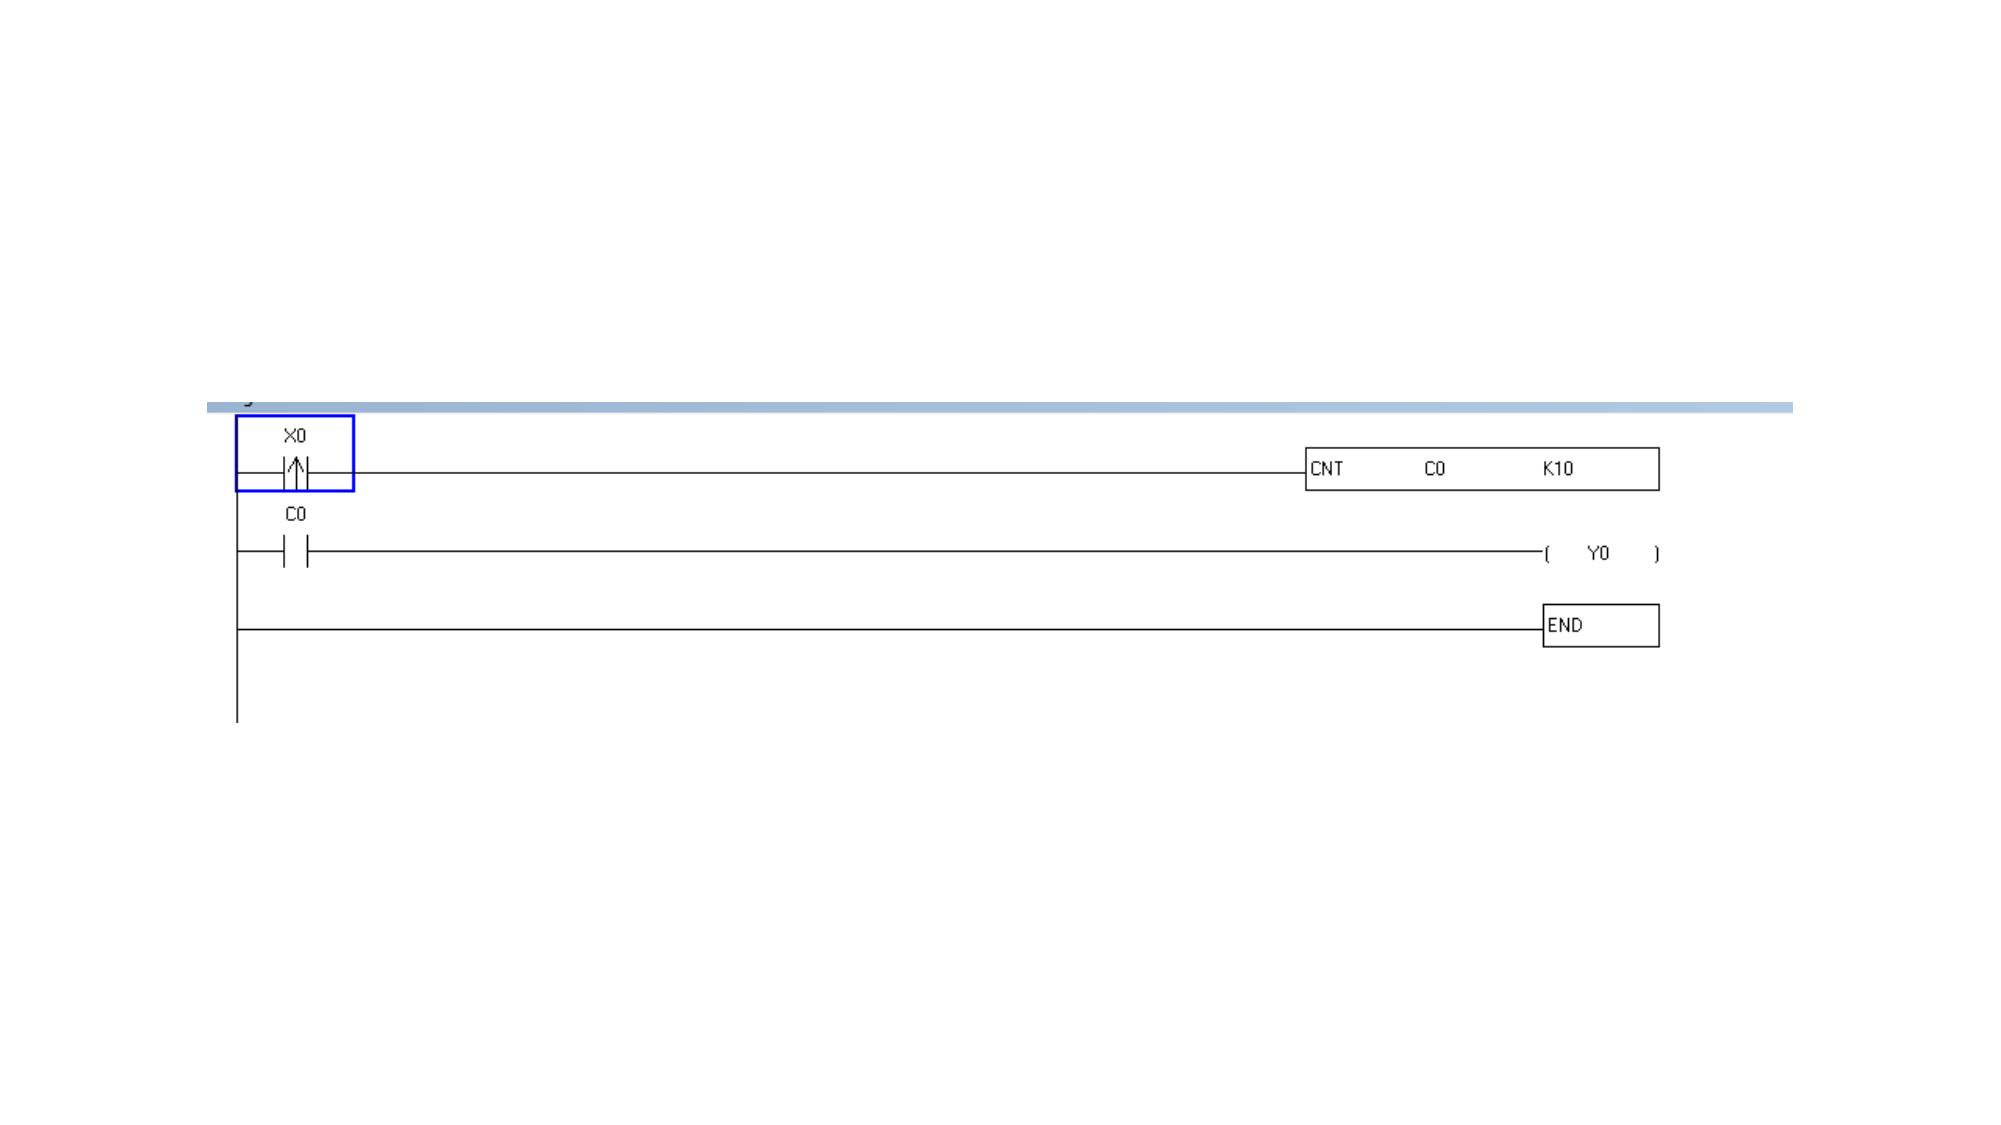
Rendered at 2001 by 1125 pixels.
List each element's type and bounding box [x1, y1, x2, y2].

picture [207, 402, 1793, 723]
